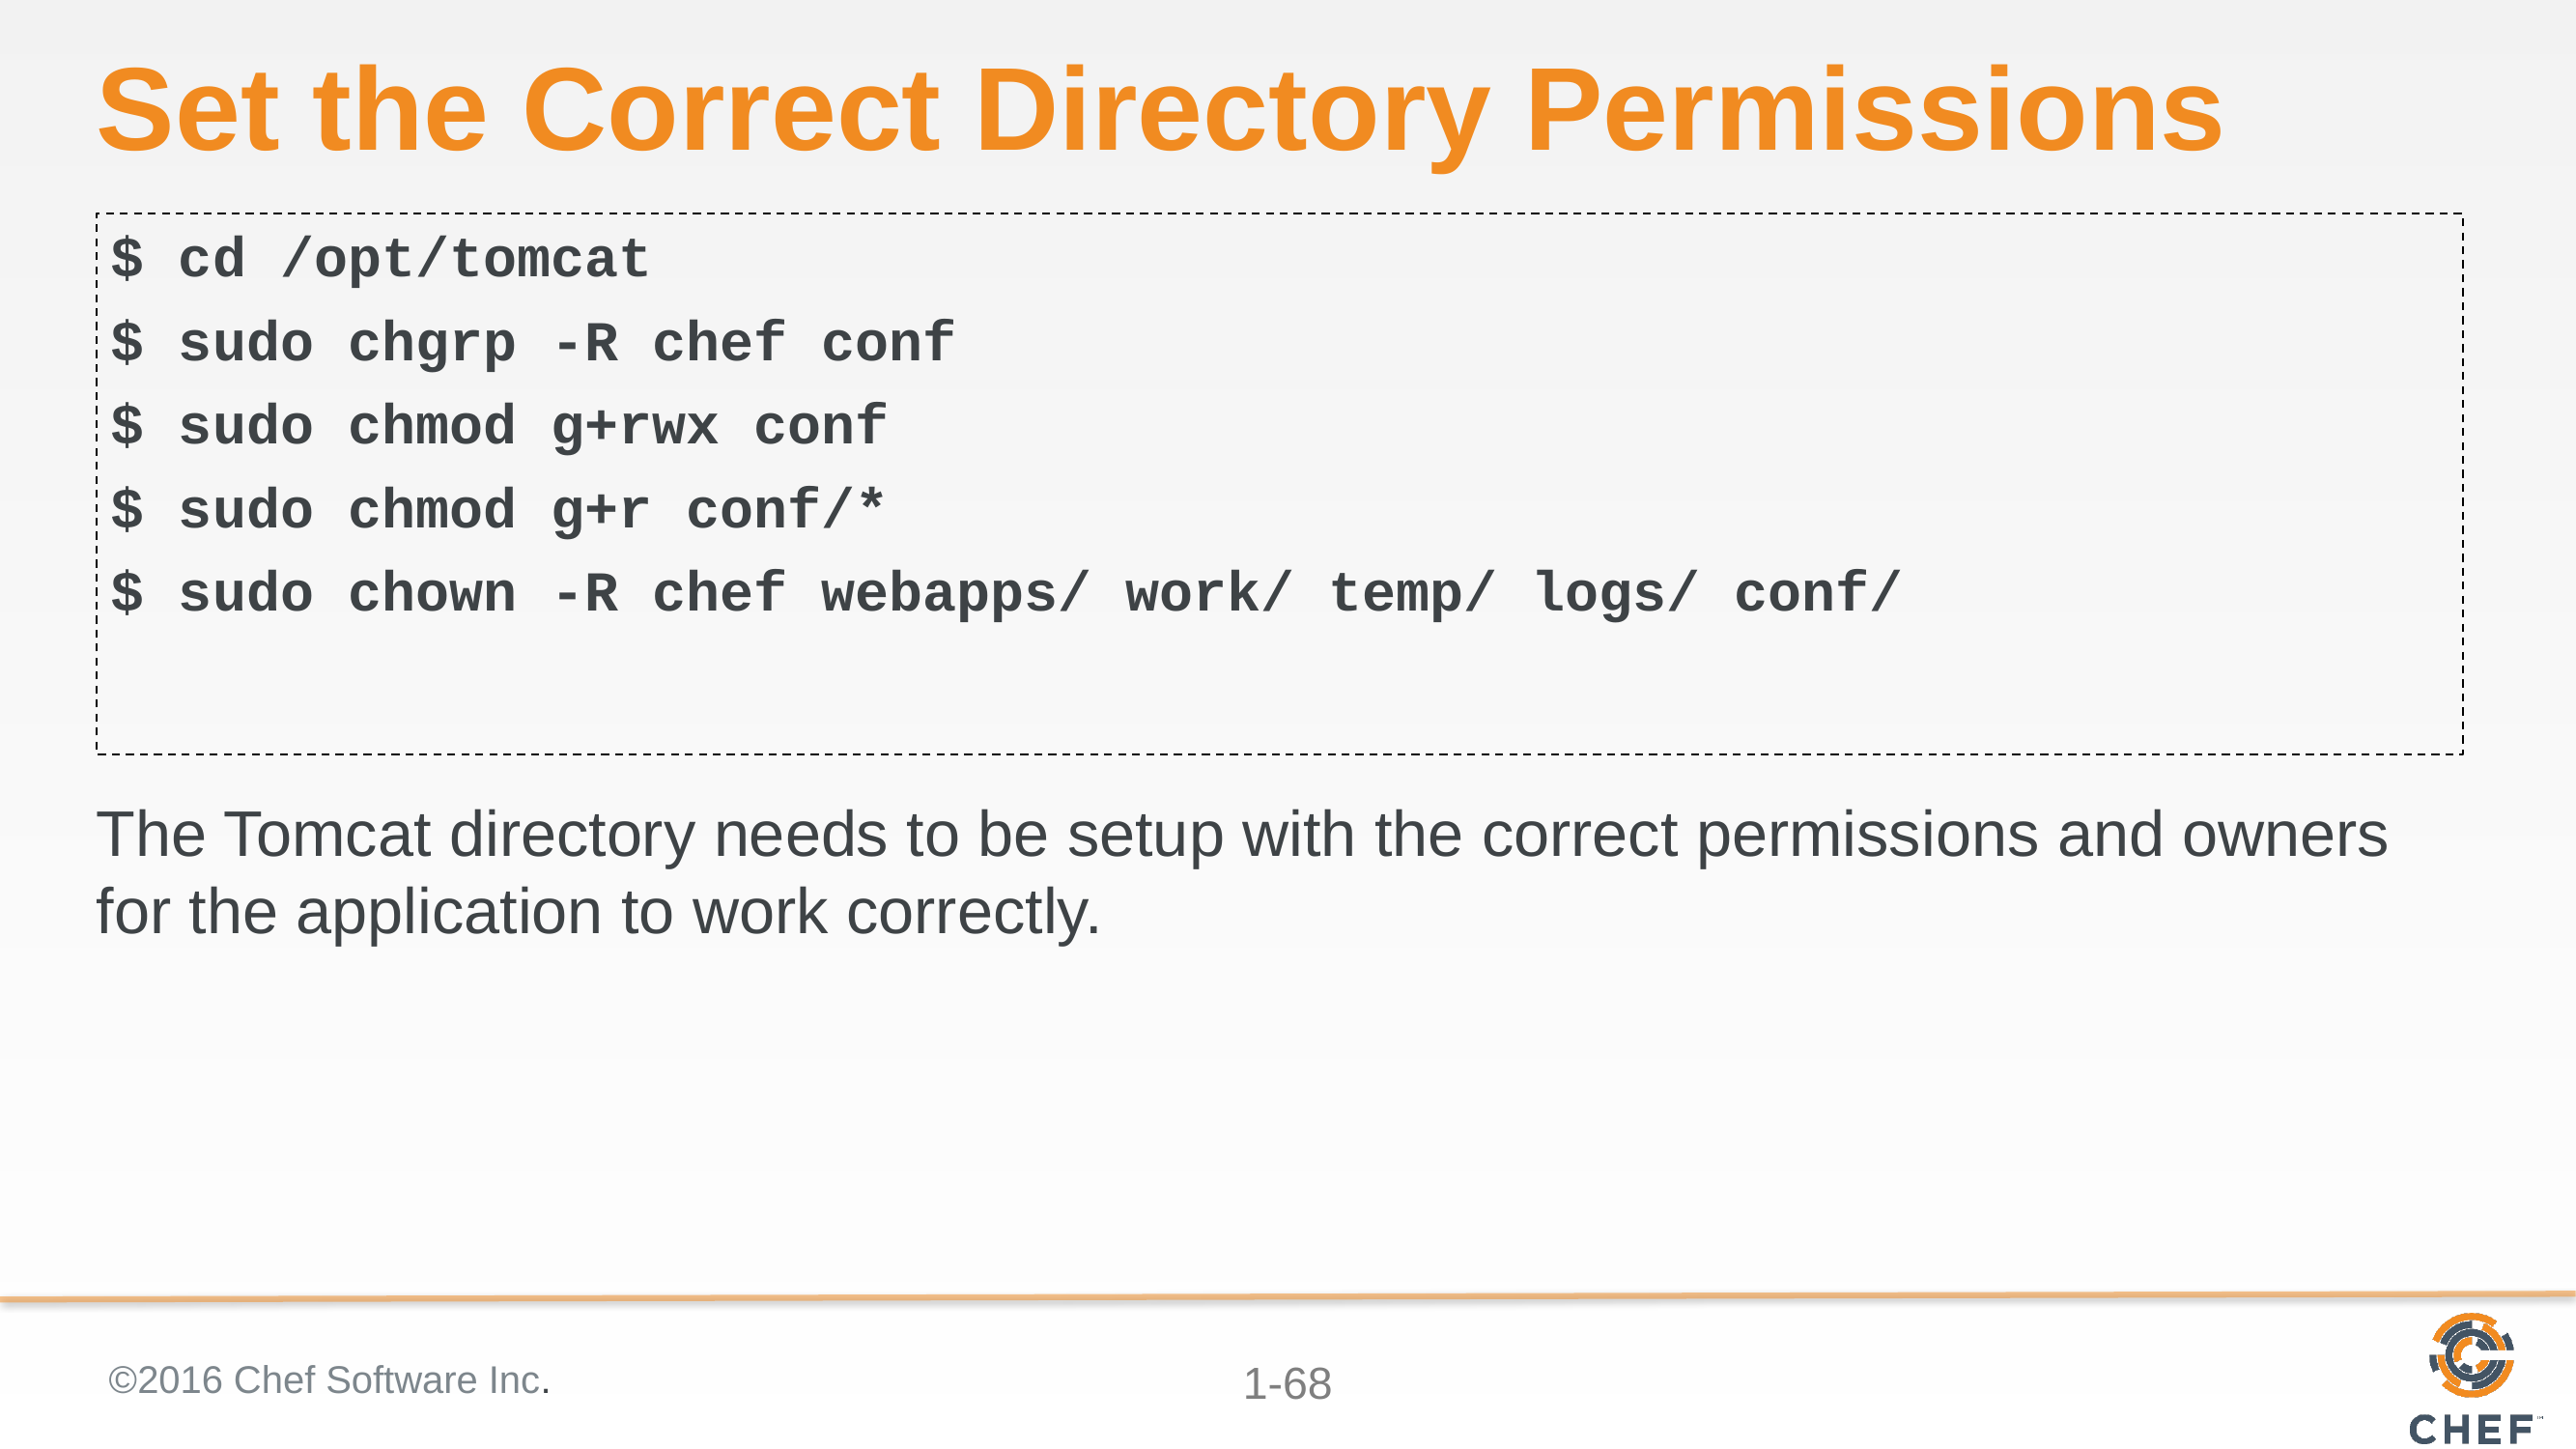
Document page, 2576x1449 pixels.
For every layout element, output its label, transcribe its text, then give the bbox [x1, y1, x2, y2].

title Set the Correct Directory Permissions [96, 48, 2463, 180]
list The Tomcat directory needs to be setup with the correct permissions and owners for the application to work correctly. [97, 792, 2463, 1269]
picture [2399, 1297, 2551, 1449]
list $ cd /opt/tomcat $ sudo chgrp -R chef conf $ sudo chmod g+rwx conf $ sudo chmod g+r conf/* $ sudo chown -R chef webapps/ work/ temp/ logs/ conf/ [96, 213, 2464, 755]
